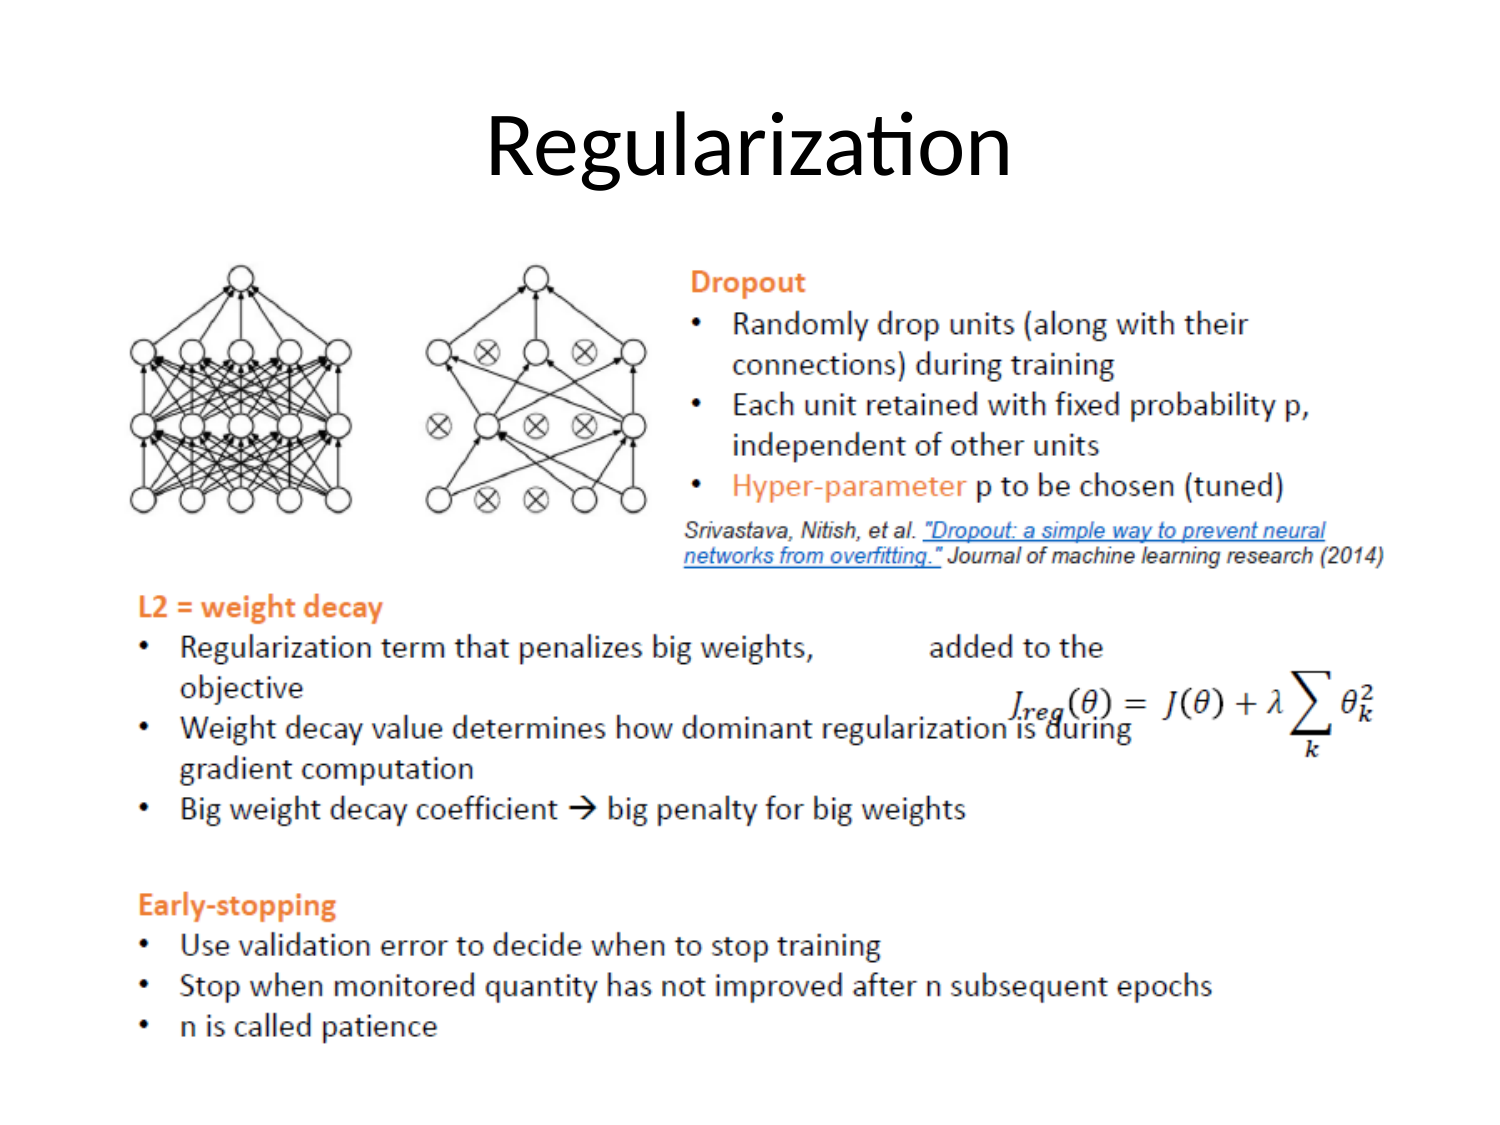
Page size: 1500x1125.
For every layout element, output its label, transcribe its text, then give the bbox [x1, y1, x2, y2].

title Regularization [75, 45, 1425, 233]
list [112, 237, 1426, 1051]
